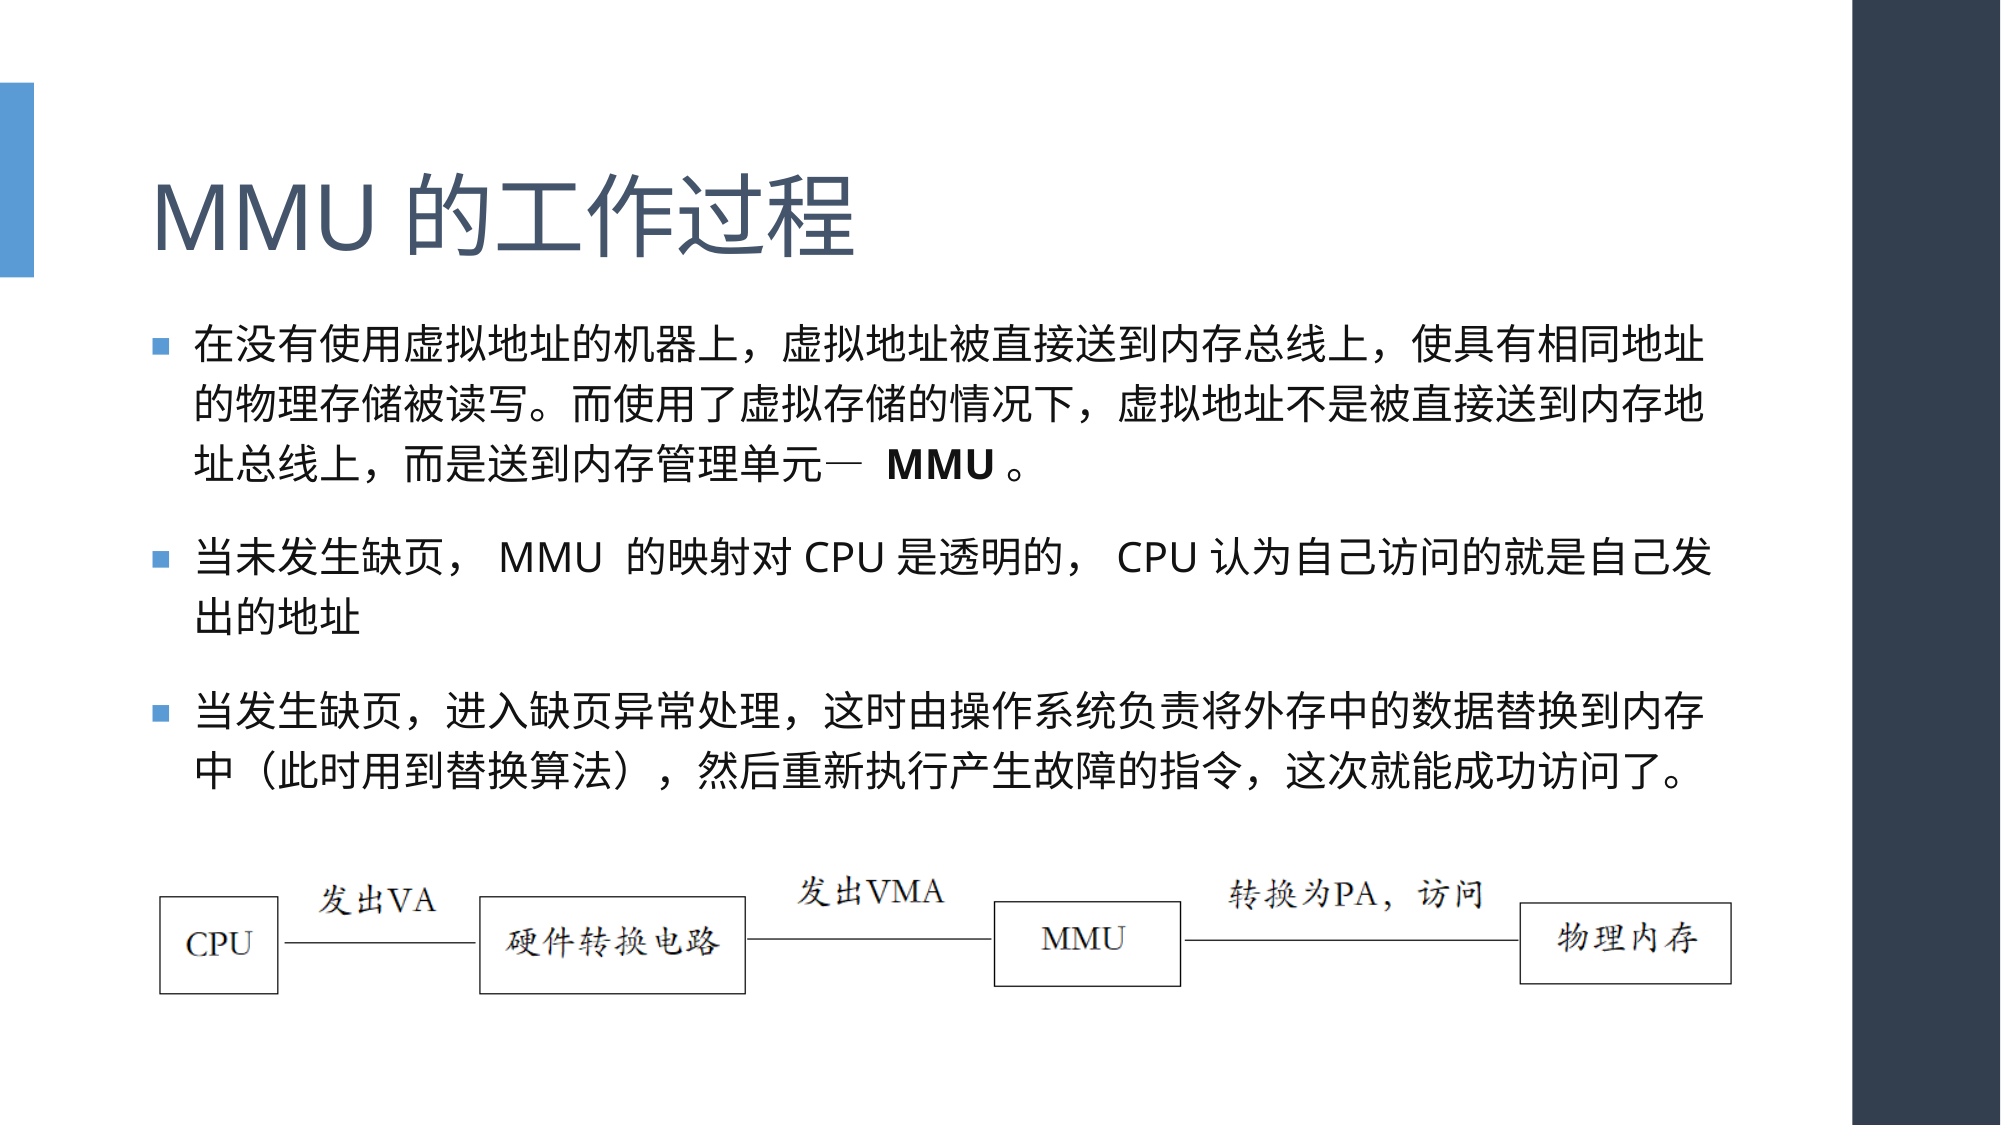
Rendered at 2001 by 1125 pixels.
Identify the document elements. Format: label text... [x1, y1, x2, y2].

list 在没有使用虚拟地址的机器上，虚拟地址被直接送到内存总线上，使具有相同地址的物理存储被读写。而使用了虚拟存储的情况下，虚拟地址不是被直接送到内存地址总线上，而是送到内存管理单元— MMU。 当未发生缺页，MMU 的映射对CPU是透明的，CPU认为自己访问的就是自己发出的地址 当发生缺页，进入缺页异常处理，这时由操作系统负责将外存中的数据替换到内存中（此时用到替换算法），然后重新执行产生故障的指令，这次就能成功访问了。 [134, 299, 1734, 845]
title MMU的工作过程 [134, 155, 1734, 278]
picture [94, 848, 1774, 1043]
